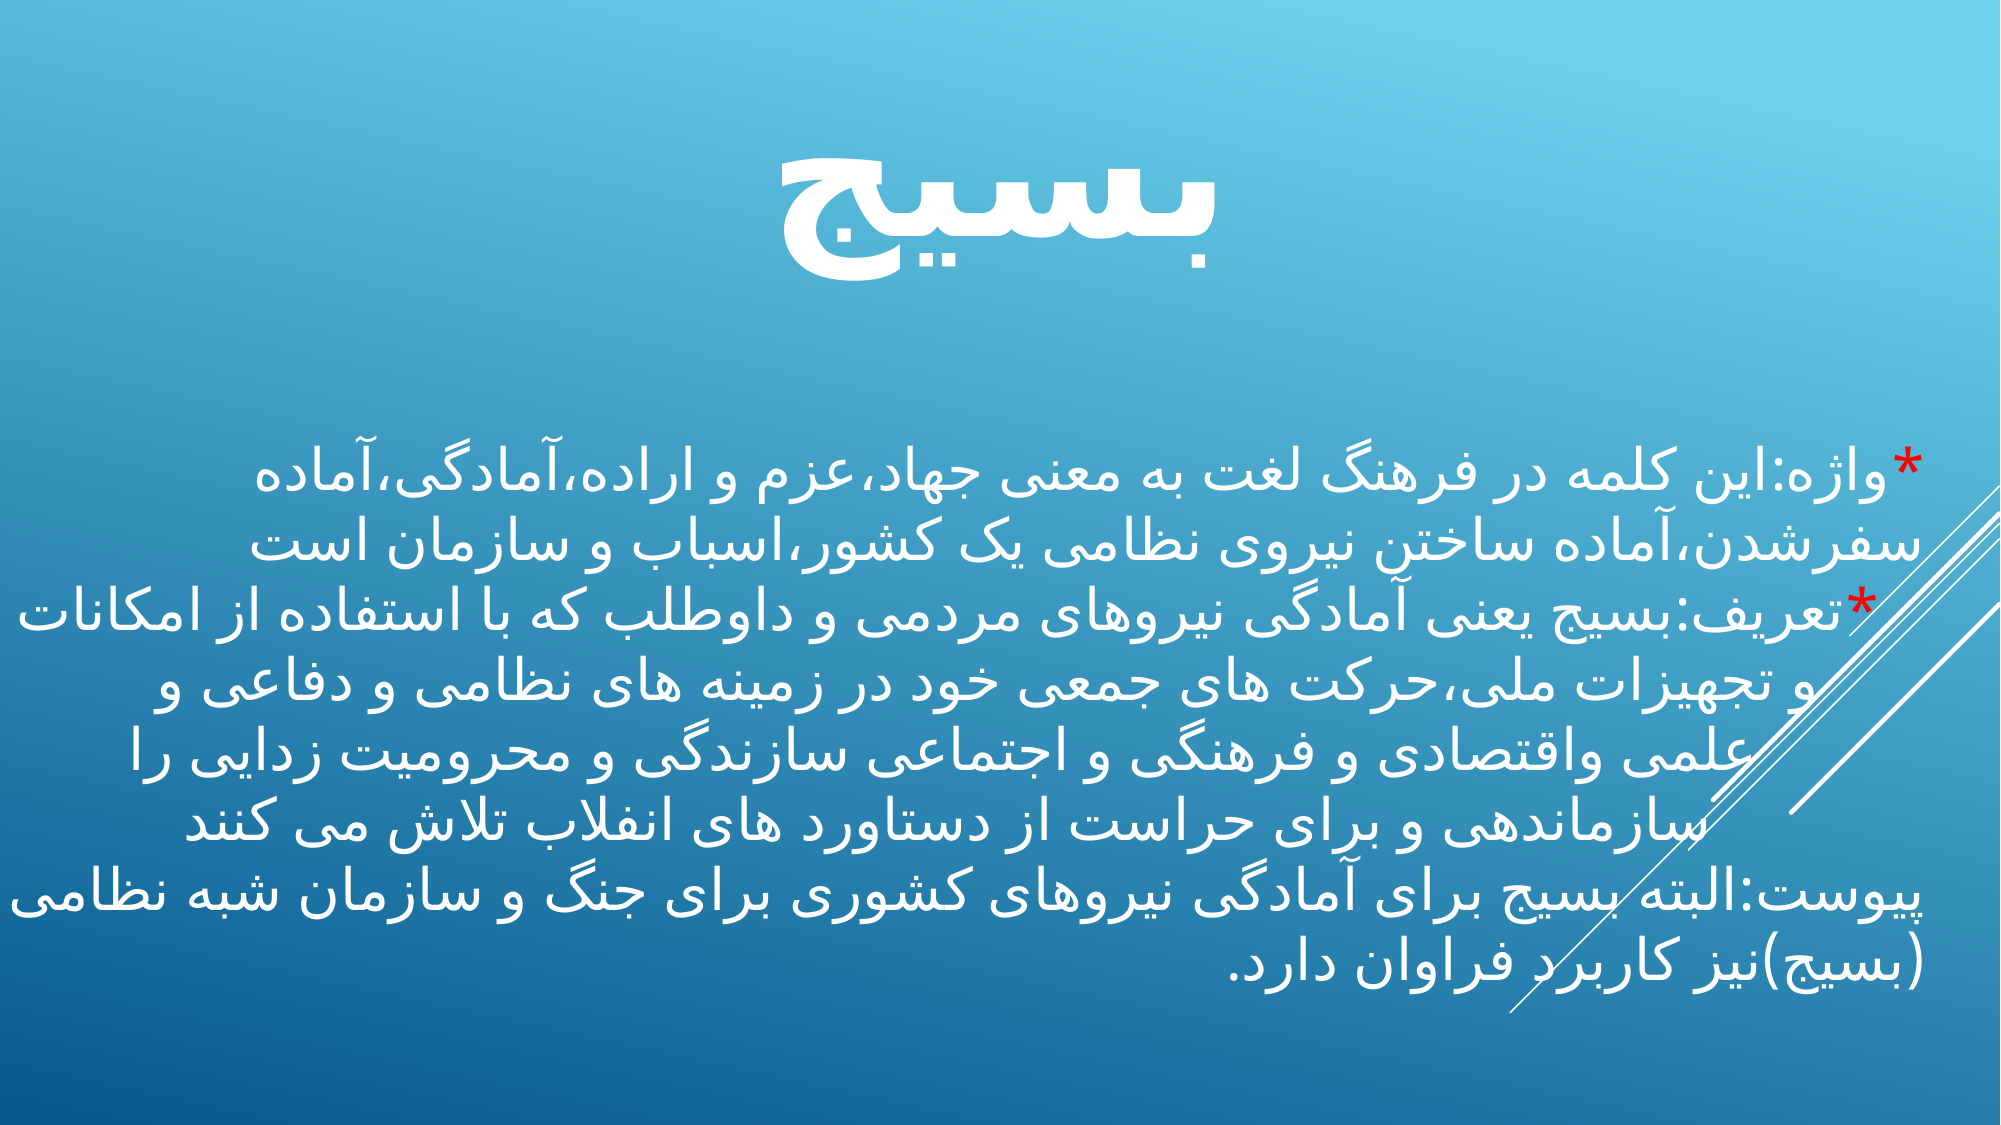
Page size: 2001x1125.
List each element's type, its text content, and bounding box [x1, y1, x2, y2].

title بسیج [300, 39, 1700, 287]
text_box *واژه:این کلمه در فرهنگ لغت به معنی جهاد،عزم و اراده،آمادگی،آماده سفرشدن،آماده ساختن نیروی نظامی یک کشور،اسباب و سازمان است *تعریف:بسیج یعنی آمادگی نیروهای مردمی و داوطلب که با استفاده از امکانات و تجهیزات ملی،حرکت های جمعی خود در زمینه های نظامی و دفاعی و علمی واقتصادی و فرهنگی و اجتماعی سازندگی و محرومیت زدایی را سازماندهی و برای حراست از دستاورد های انفلاب تلاش می کنند پیوست:البته بسیج برای آمادگی نیروهای کشوری برای جنگ و سازمان شبه نظامی (بسیج)نیز کاربرد فراوان دارد. [0, 424, 1941, 1000]
